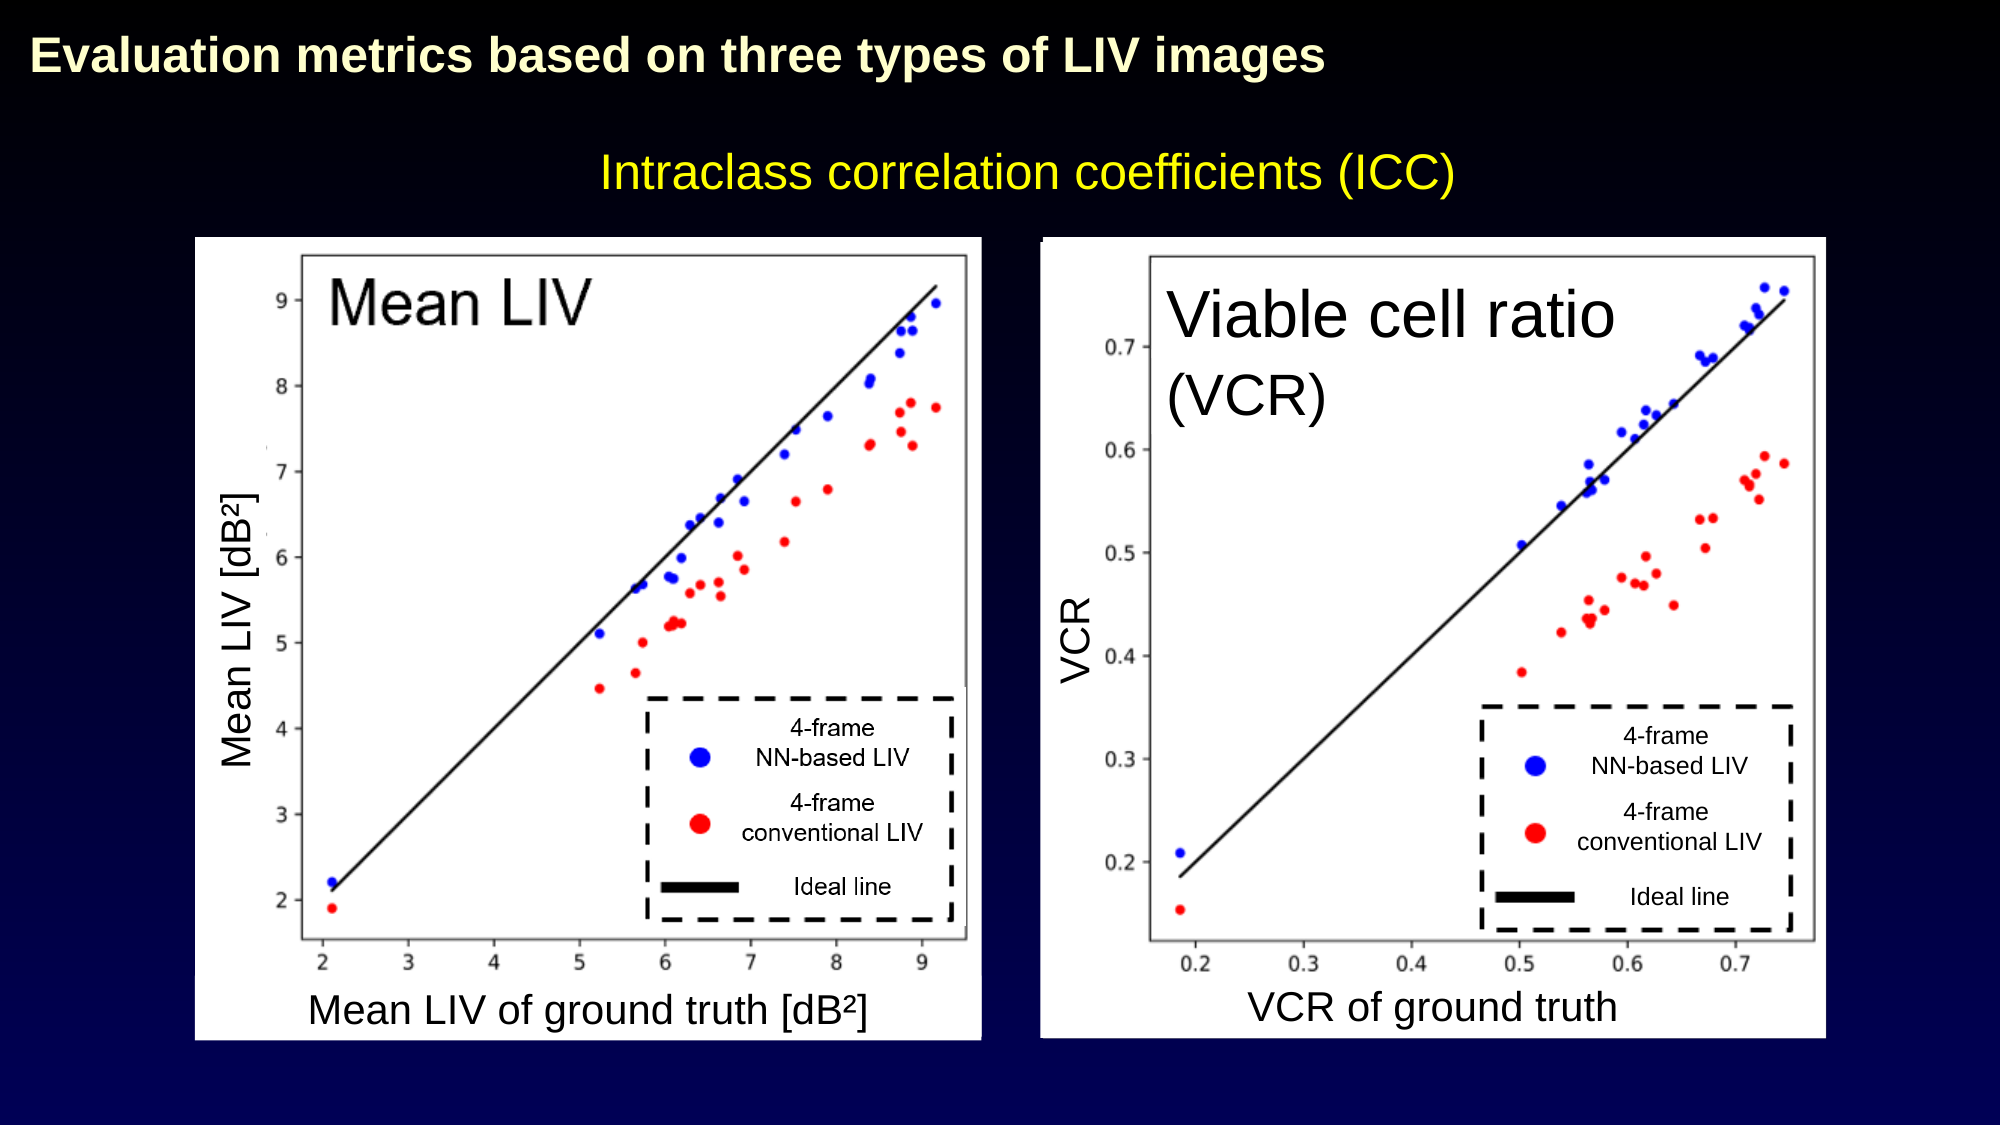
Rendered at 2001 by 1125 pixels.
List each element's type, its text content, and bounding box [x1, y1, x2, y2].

list Evaluation metrics based on three types of LIV images [0, 20, 1354, 92]
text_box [194, 237, 982, 1067]
text_box Intraclass correlation coefficients (ICC) [584, 132, 1586, 207]
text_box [1037, 237, 1832, 1067]
